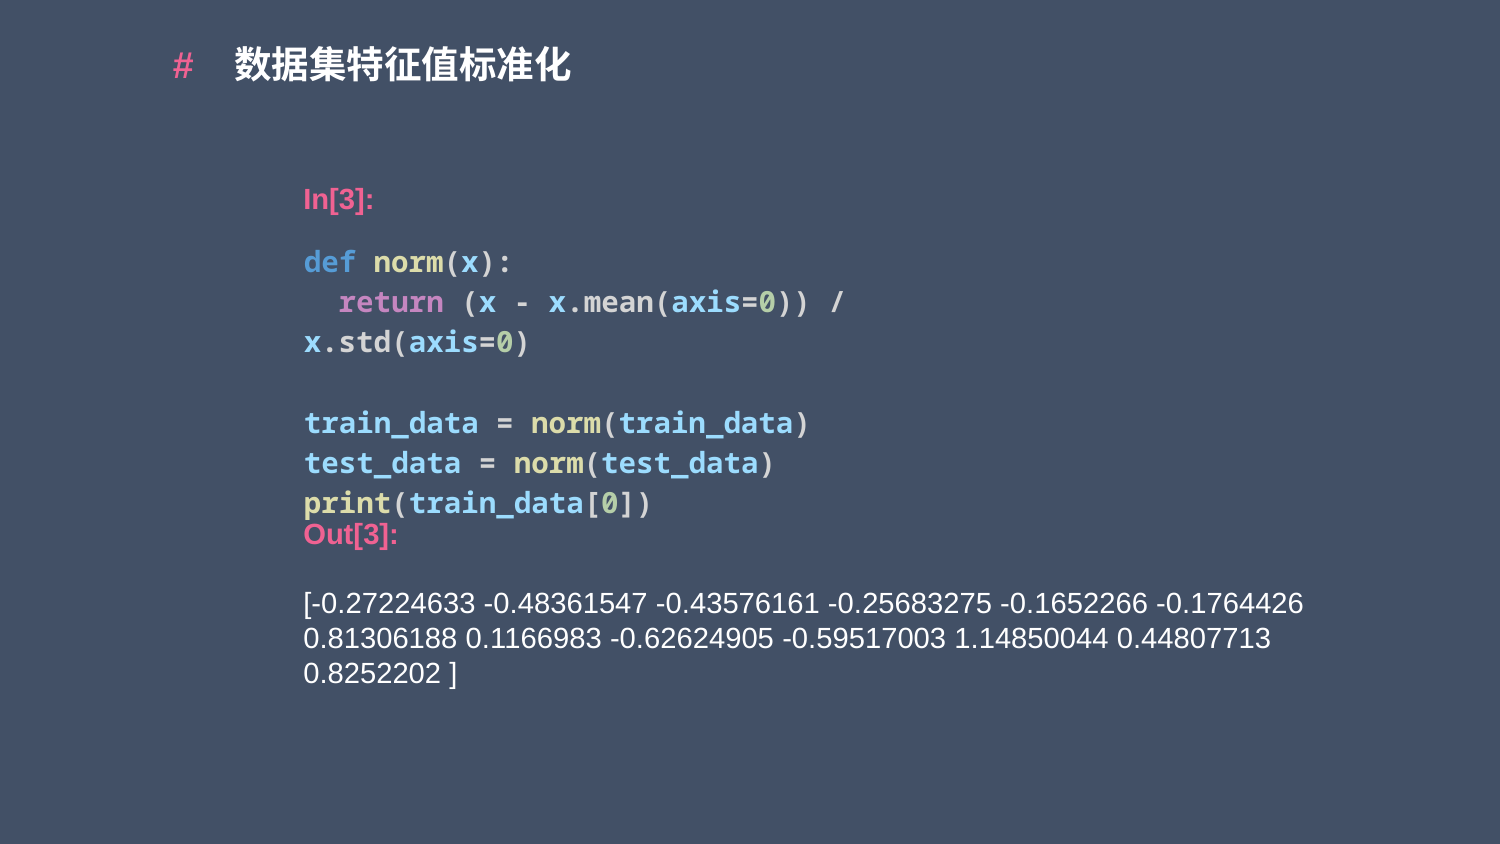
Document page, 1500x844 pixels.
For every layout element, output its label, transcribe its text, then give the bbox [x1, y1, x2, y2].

text_box [-0.27224633 -0.48361547 -0.43576161 -0.25683275 -0.1652266 -0.1764426 0.81306188 0.1166983 -0.62624905 -0.59517003 1.14850044 0.44807713 0.8252202 ] [288, 577, 1363, 697]
text_box In[3]: [288, 172, 399, 223]
subtitle def norm(x): return (x - x.mean(axis=0)) / x.std(axis=0) train_data = norm(train_data) test_data = norm(test_data) print(train_data[0]) [288, 223, 1096, 508]
text_box # 数据集特征值标准化 [163, 32, 1337, 102]
text_box Out[3]: [288, 507, 431, 558]
